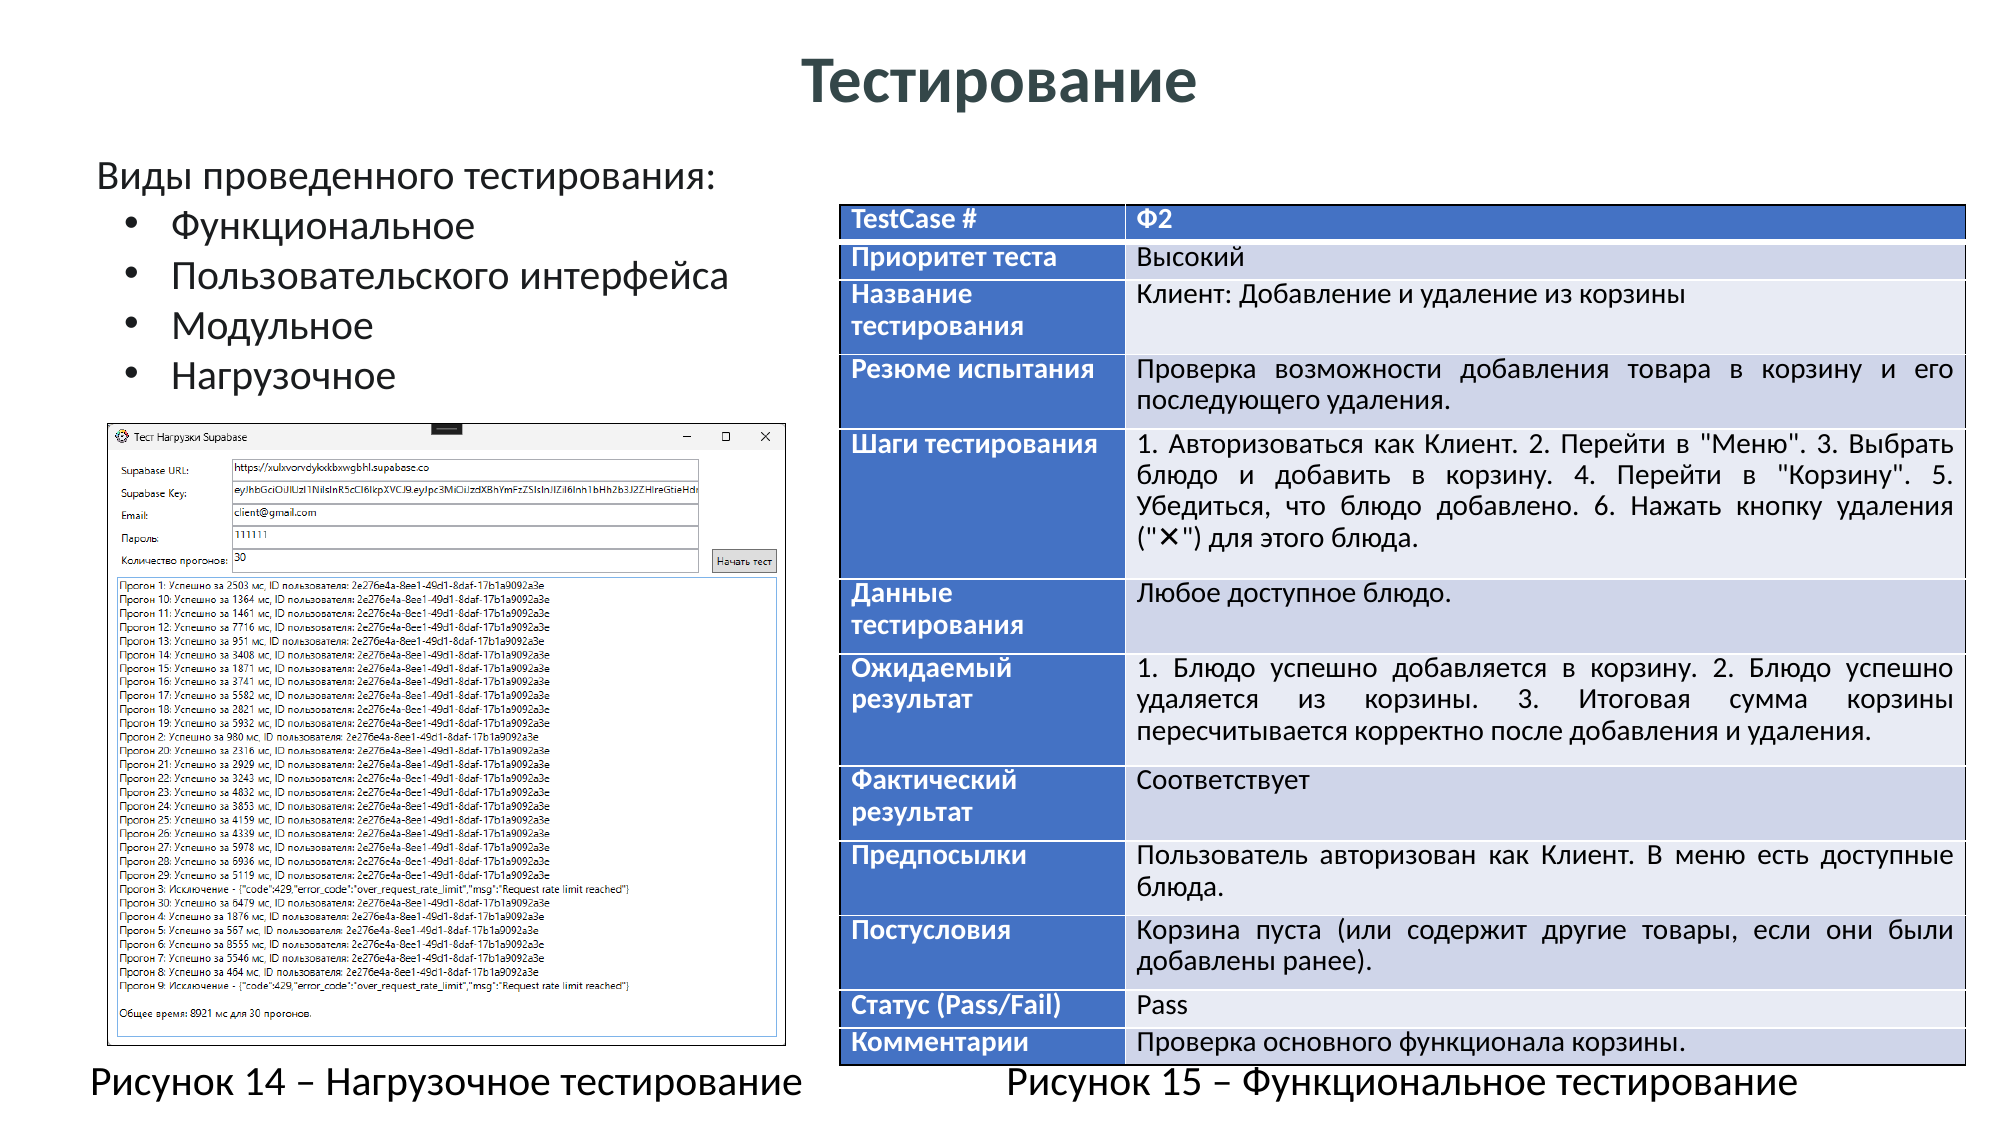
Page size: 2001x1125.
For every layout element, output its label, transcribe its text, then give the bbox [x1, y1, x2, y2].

table_header TestCase # [841, 206, 1125, 239]
table_header Ф2 [1126, 206, 1965, 239]
table_cell Комментарии [841, 1029, 1125, 1046]
text_box Рисунок 14 – Нагрузочное тестирование [70, 1046, 824, 1112]
table_cell Любое доступное блюдо. [1126, 580, 1965, 653]
table_cell Название тестирования [841, 281, 1125, 354]
table_cell Высокий [1126, 245, 1965, 279]
table_cell Шаги тестирования [841, 430, 1125, 578]
table_cell 1. Авторизоваться как Клиент. 2. Перейти в "Меню". 3. Выбрать блюдо и добавить в корзину. 4. Перейти в "Корзину". 5. Убедиться, что блюдо добавлено. 6. Нажать кнопку удаления ("✕") для этого блюда. [1126, 430, 1965, 578]
table_cell Ожидаемый результат [841, 655, 1125, 765]
table_cell Резюме испытания [841, 355, 1125, 428]
text_box Рисунок 15 – Функциональное тестирование [840, 1046, 1966, 1112]
text_box Виды проведенного тестирования: Функциональное Пользовательского интерфейса Модульное Нагрузочное [34, 140, 768, 405]
table_cell Проверка возможности добавления товара в корзину и его последующего удаления. [1126, 355, 1965, 428]
table_cell Фактический результат [841, 767, 1125, 840]
table_cell Постусловия [841, 916, 1125, 989]
table_cell 1. Блюдо успешно добавляется в корзину. 2. Блюдо успешно удаляется из корзины. 3. Итоговая сумма корзины пересчитывается корректно после добавления и удаления. [1126, 655, 1965, 765]
table_cell Статус (Pass/Fail) [841, 991, 1125, 1027]
table_cell Pass [1126, 991, 1965, 1027]
title Тестирование [0, 38, 2000, 124]
table_cell Пользователь авторизован как Клиент. В меню есть доступные блюда. [1126, 842, 1965, 915]
table_cell Клиент: Добавление и удаление из корзины [1126, 281, 1965, 354]
table_cell Соответствует [1126, 767, 1965, 840]
table_cell Предпосылки [841, 842, 1125, 915]
picture [107, 423, 786, 1046]
table_cell Приоритет теста [841, 245, 1125, 279]
table_cell Корзина пуста (или содержит другие товары, если они были добавлены ранее). [1126, 916, 1965, 989]
table_cell Данные тестирования [841, 580, 1125, 653]
table_cell Проверка основного функционала корзины. [1126, 1029, 1965, 1046]
